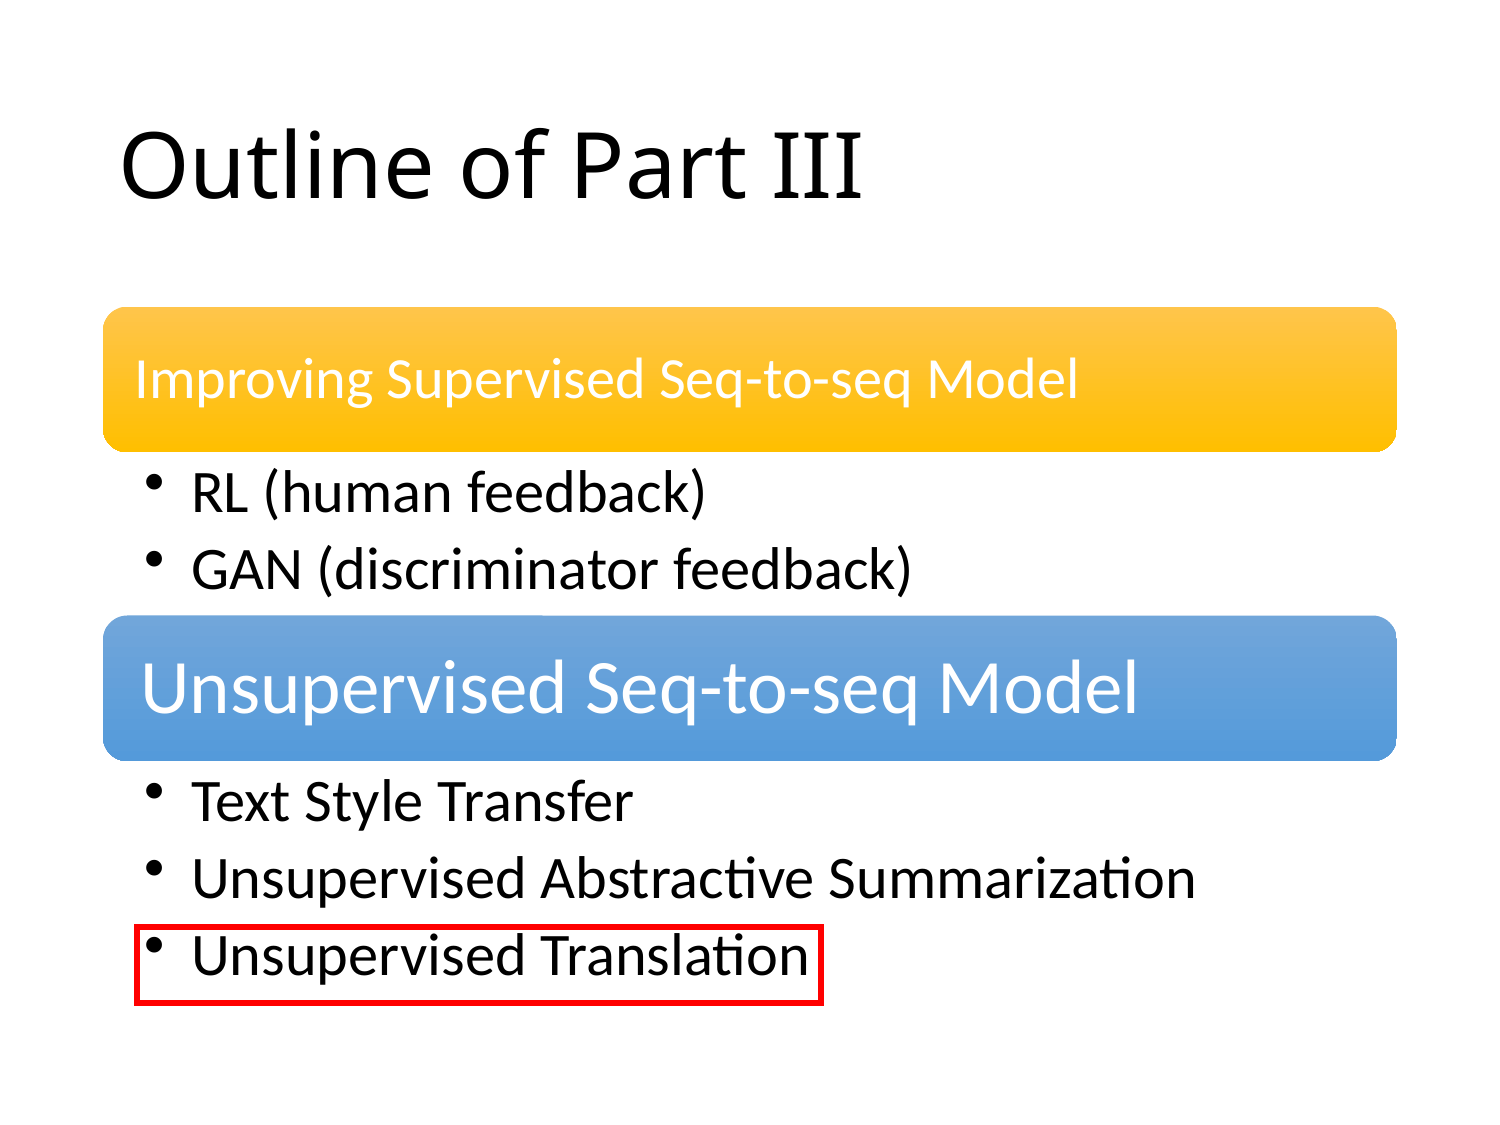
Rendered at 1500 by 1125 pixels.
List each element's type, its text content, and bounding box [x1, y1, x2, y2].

title Outline of Part III [103, 59, 1397, 278]
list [103, 299, 1397, 1014]
